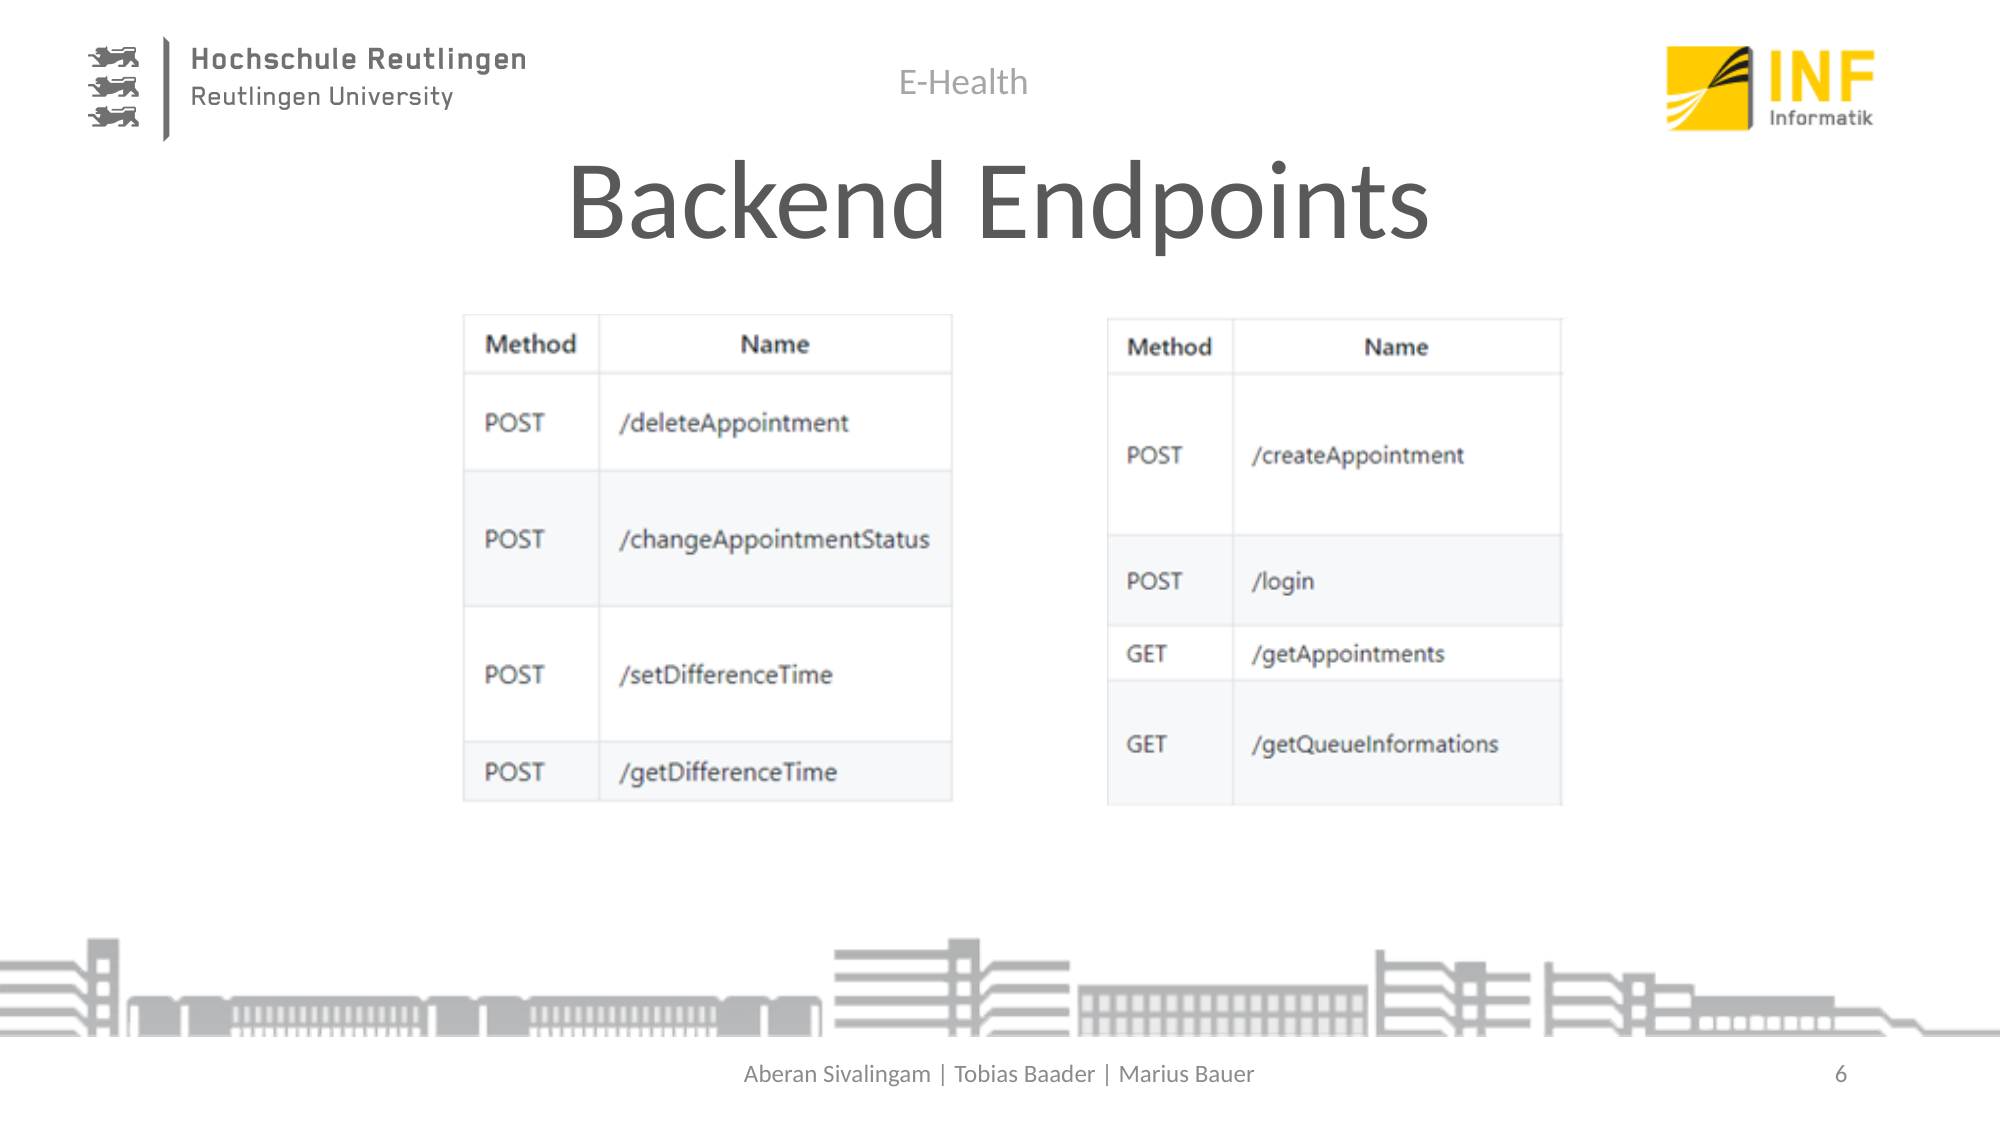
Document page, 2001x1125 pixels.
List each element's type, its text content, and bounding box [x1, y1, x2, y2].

footer Aberan Sivalingam | Tobias Baader | Marius Bauer [662, 1042, 1338, 1103]
picture [457, 314, 962, 811]
picture [1107, 317, 1568, 816]
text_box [0, 36, 2000, 1037]
slide_number 6 [1412, 1042, 1863, 1103]
